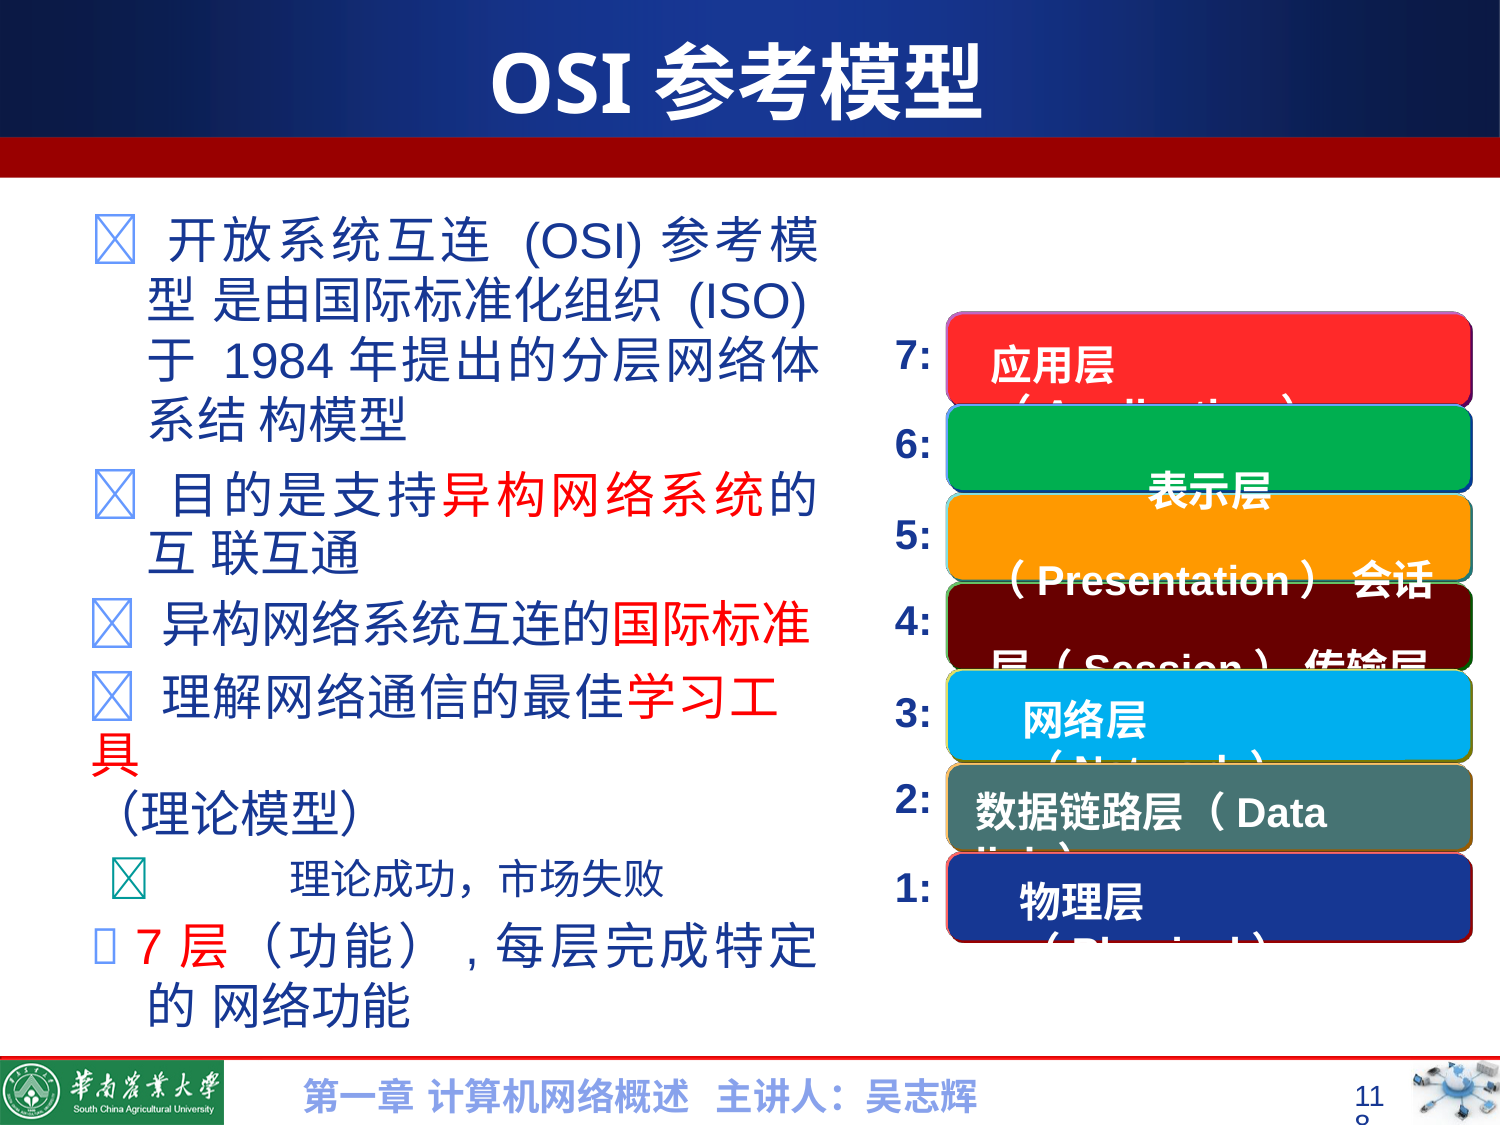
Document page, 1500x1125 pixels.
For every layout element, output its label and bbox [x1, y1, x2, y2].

footer [300, 1072, 1137, 1125]
picture [0, 0, 1500, 137]
picture [0, 1056, 1500, 1125]
text_box [892, 685, 935, 736]
text_box [892, 327, 935, 378]
text_box [87, 208, 823, 1035]
text_box [892, 508, 935, 559]
text_box [892, 861, 935, 912]
text_box [892, 417, 935, 468]
text_box [892, 593, 935, 644]
slide_number [1350, 1077, 1401, 1125]
text_box [892, 772, 935, 823]
title [486, 30, 1001, 219]
text_box [945, 311, 1473, 976]
